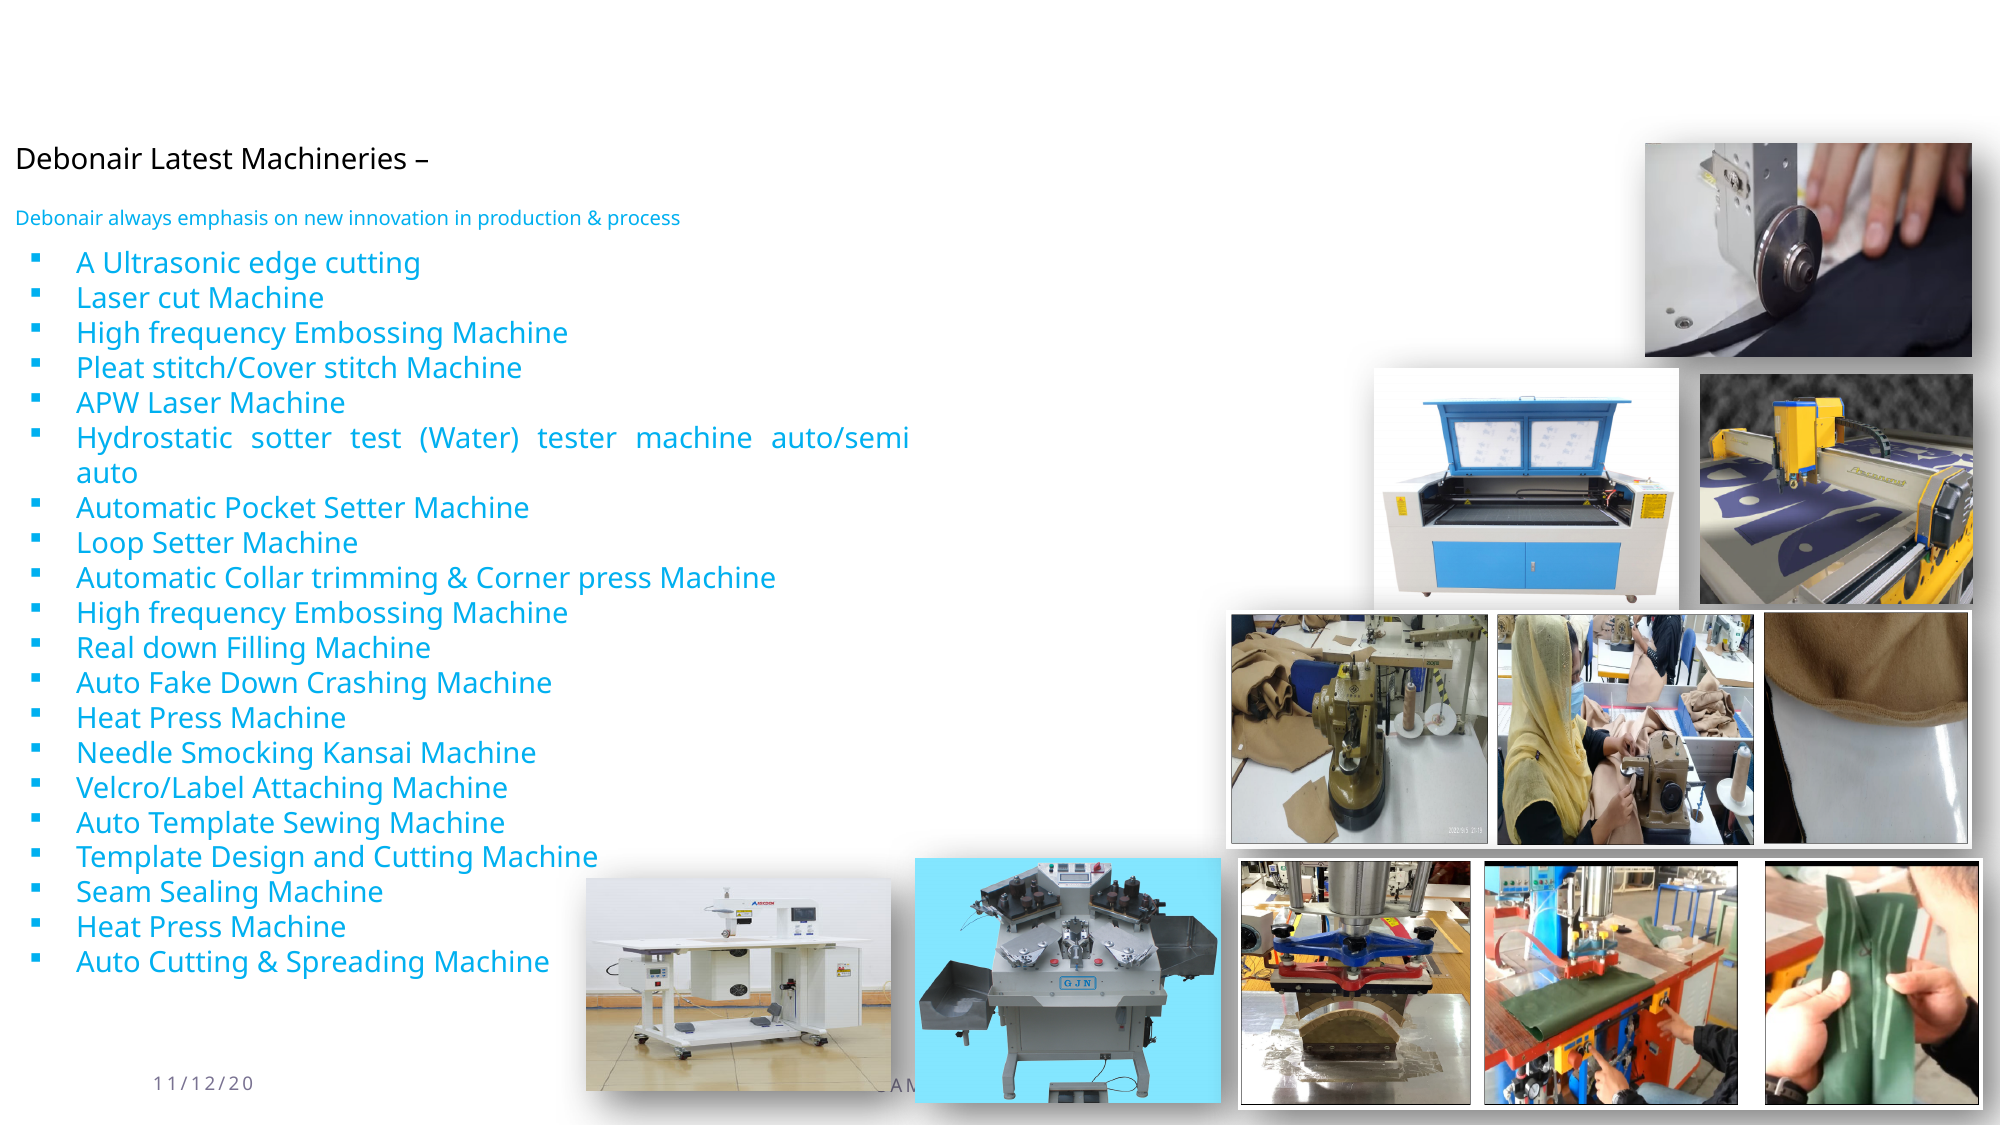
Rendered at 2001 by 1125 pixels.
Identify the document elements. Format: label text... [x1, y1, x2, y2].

picture [1699, 374, 1974, 604]
text_box A Ultrasonic edge cutting Laser cut Machine High frequency Embossing Machine Pleat stitch/Cover stitch Machine APW Laser Machine Hydrostatic sotter test (Water) tester machine auto/semi auto Automatic Pocket Setter Machine Loop Setter Machine Automatic Collar trimming & Corner press Machine High frequency Embossing Machine Real down Filling Machine Auto Fake Down Crashing Machine Heat Press Machine Needle Smocking Kansai Machine Velcro/Label Attaching Machine Auto Template Sewing Machine Template Design and Cutting Machine Seam Sealing Machine Heat Press Machine Auto Cutting & Spreading Machine [14, 237, 926, 1021]
picture [1238, 858, 1983, 1110]
title Debonair Latest Machineries – Debonair always emphasis on new innovation in production & process [0, 73, 1889, 238]
picture [915, 858, 1221, 1103]
picture [1226, 368, 1972, 849]
picture [585, 878, 891, 1091]
picture [1644, 143, 1972, 357]
